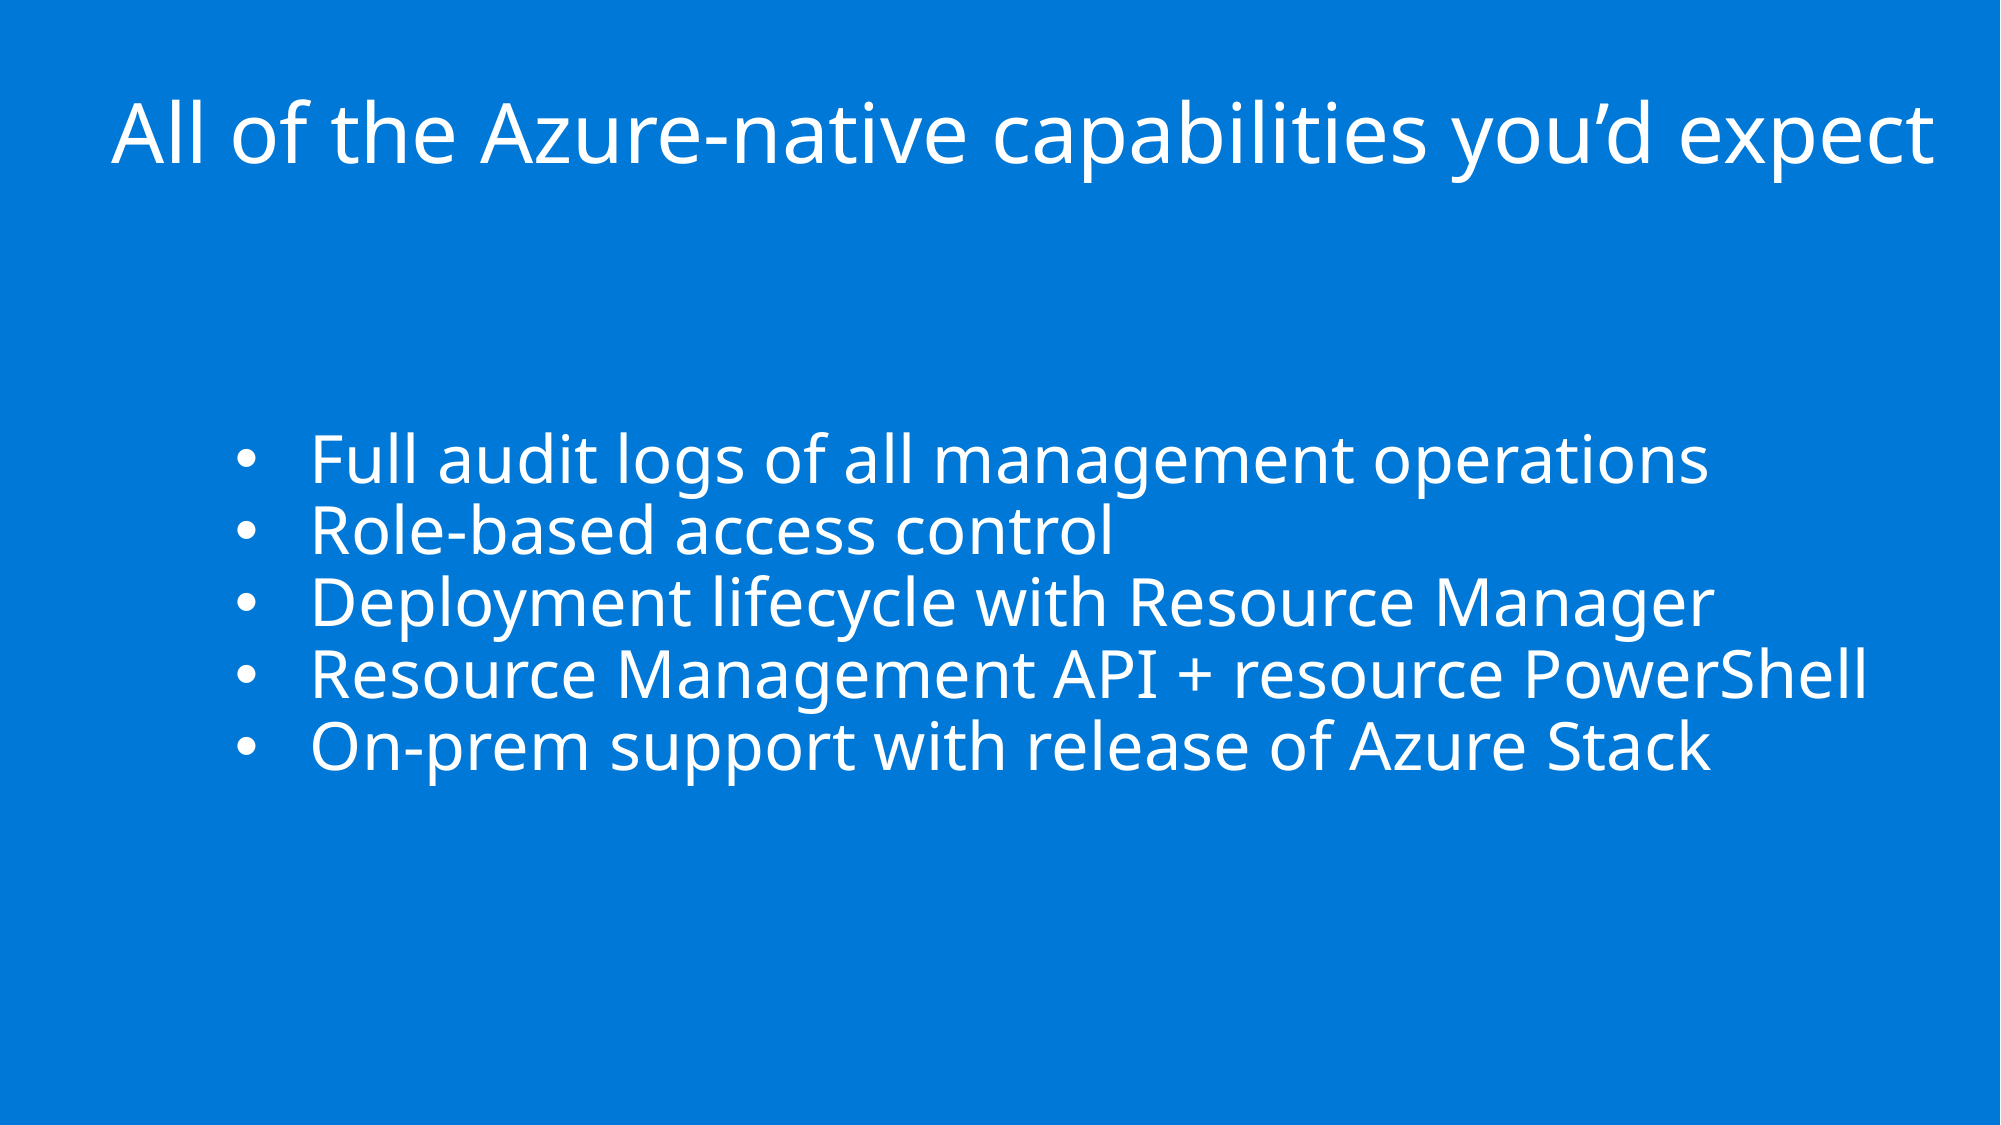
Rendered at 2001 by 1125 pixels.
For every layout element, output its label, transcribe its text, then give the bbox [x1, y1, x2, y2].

text_box All of the Azure-native capabilities you’d expect [81, 67, 1968, 206]
text_box Full audit logs of all management operations Role-based access control Deployment lifecycle with Resource Manager Resource Management API + resource PowerShell On-prem support with release of Azure Stack [204, 401, 1919, 810]
